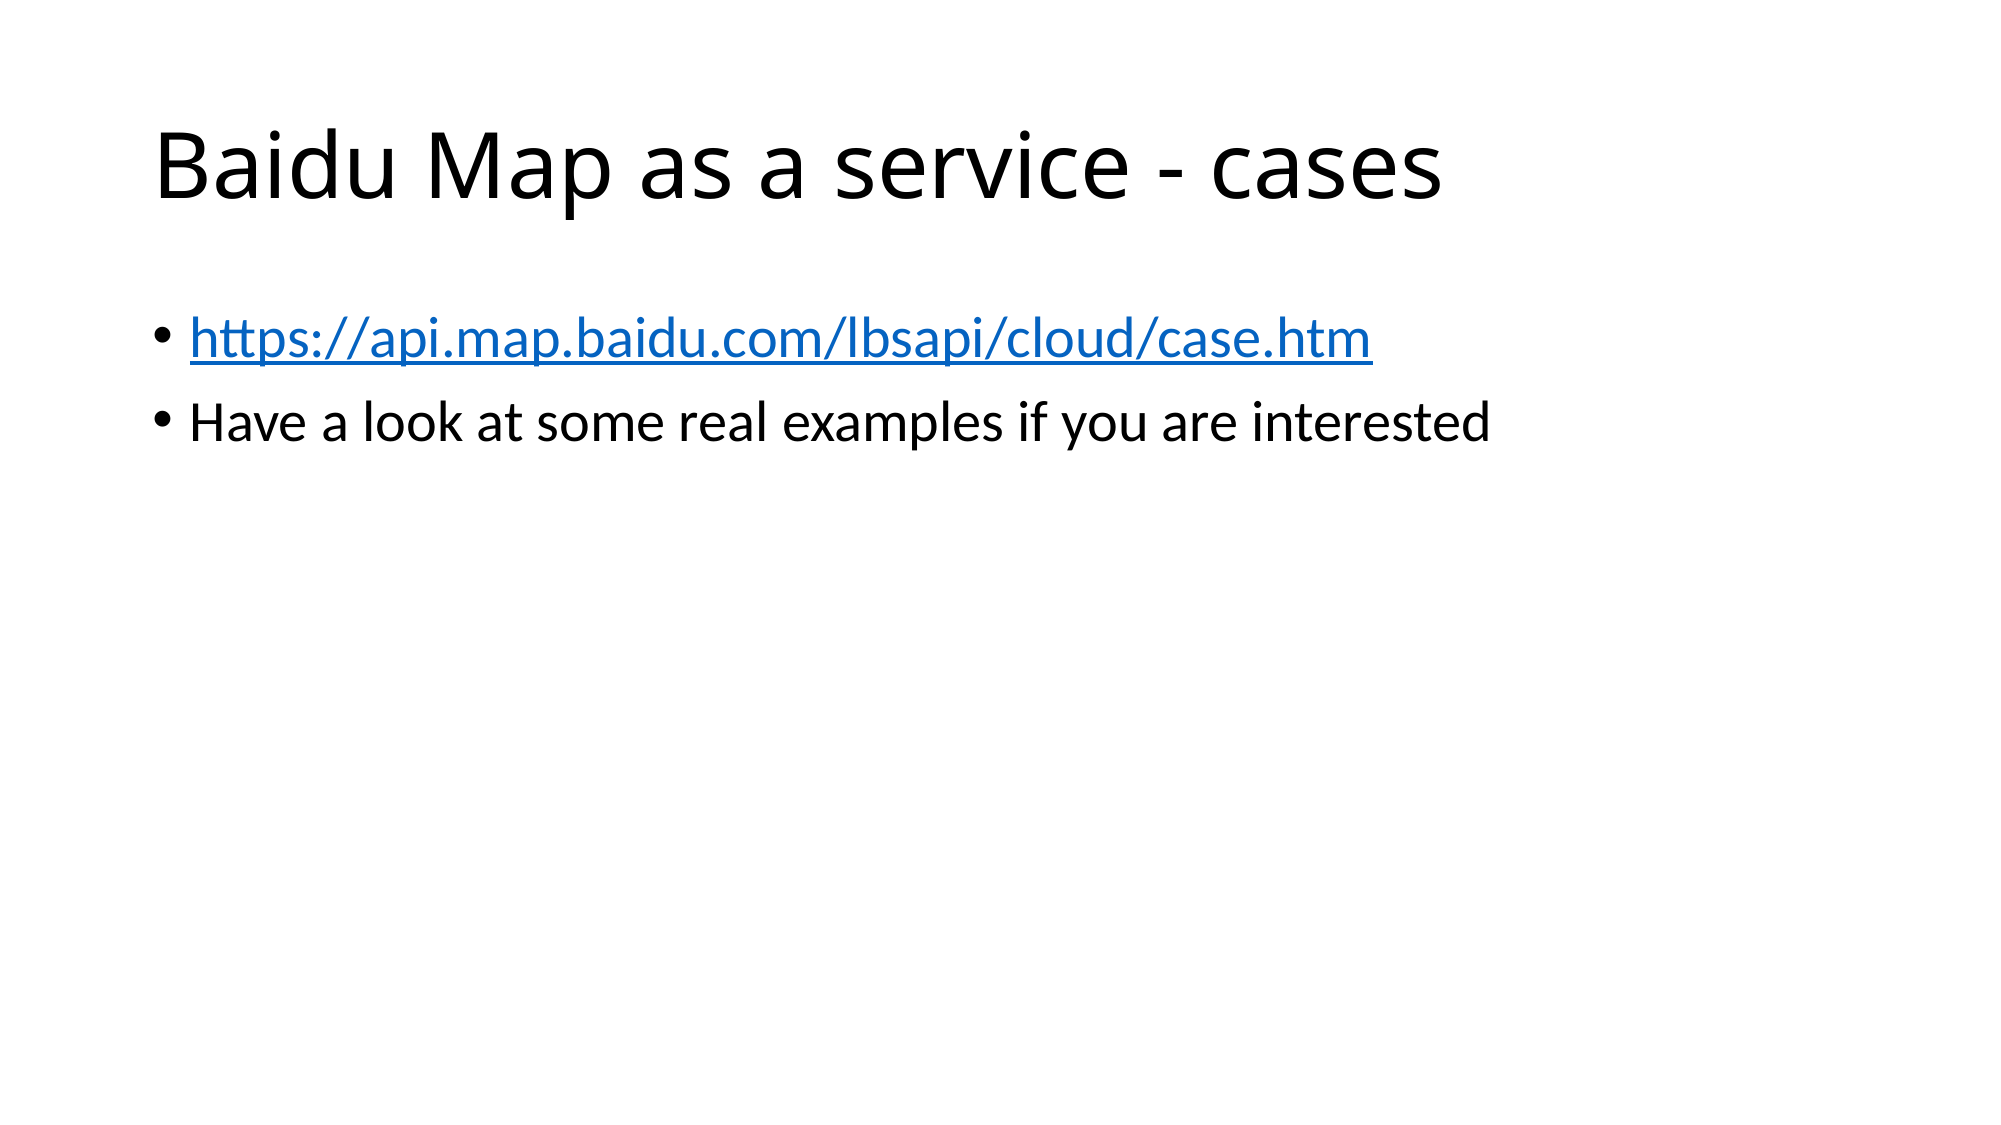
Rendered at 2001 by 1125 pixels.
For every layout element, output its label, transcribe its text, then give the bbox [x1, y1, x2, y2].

list https://api.map.baidu.com/lbsapi/cloud/case.htm Have a look at some real examples if you are interested [137, 299, 1863, 1014]
title Baidu Map as a service - cases [137, 59, 1863, 278]
